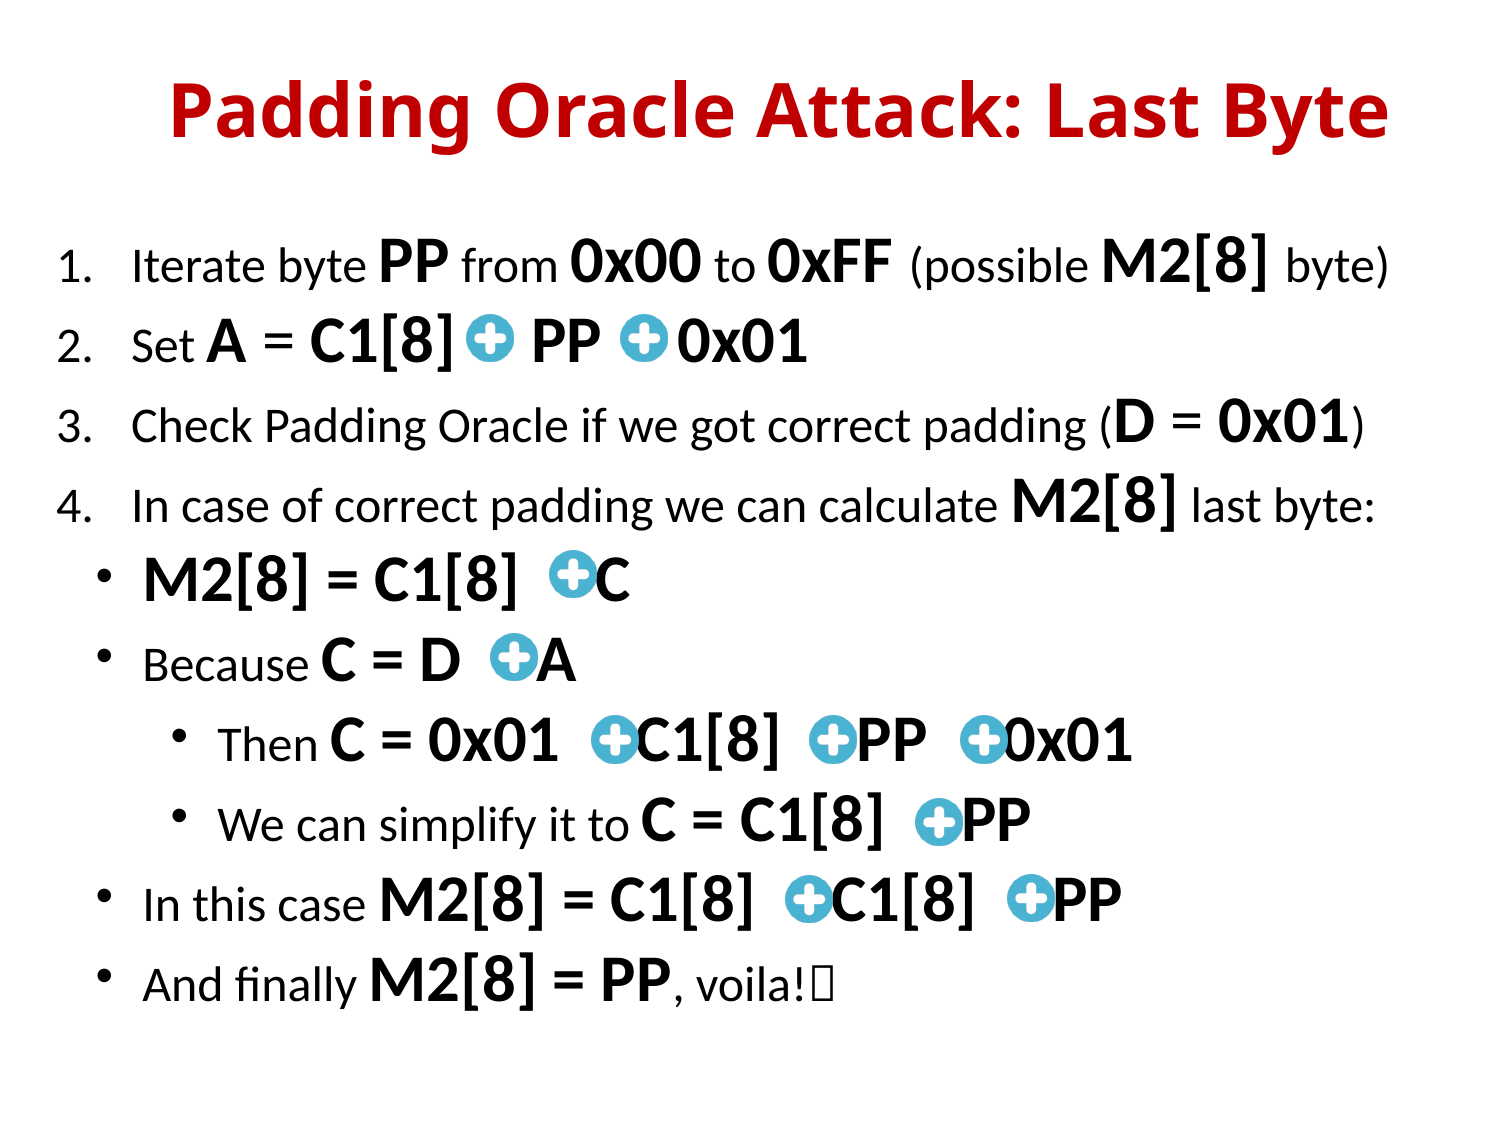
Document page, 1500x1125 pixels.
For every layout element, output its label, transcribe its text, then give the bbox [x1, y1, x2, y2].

picture [548, 550, 597, 599]
picture [466, 314, 514, 362]
picture [591, 715, 639, 764]
picture [1007, 874, 1055, 922]
text_box Padding Oracle Attack: Last Byte [135, 54, 1424, 160]
text_box Iterate byte PP from 0x00 to 0xFF (possible M2[8] byte) Set A = C1[8] PP 0x01 Check Padding Oracle if we got correct padding (D = 0x01) In case of correct padding we can calculate M2[8] last byte: M2[8] = C1[8] C Because C = D A Then C = 0x01 C1[8] PP 0x01 We can simplify it to C = C1[8] PP In this case M2[8] = C1[8] C1[8] PP And finally M2[8] = PP, voila! [41, 208, 1459, 1083]
picture [619, 314, 668, 362]
picture [785, 875, 833, 924]
picture [489, 633, 538, 681]
picture [915, 798, 963, 847]
picture [808, 715, 857, 764]
picture [959, 715, 1008, 764]
